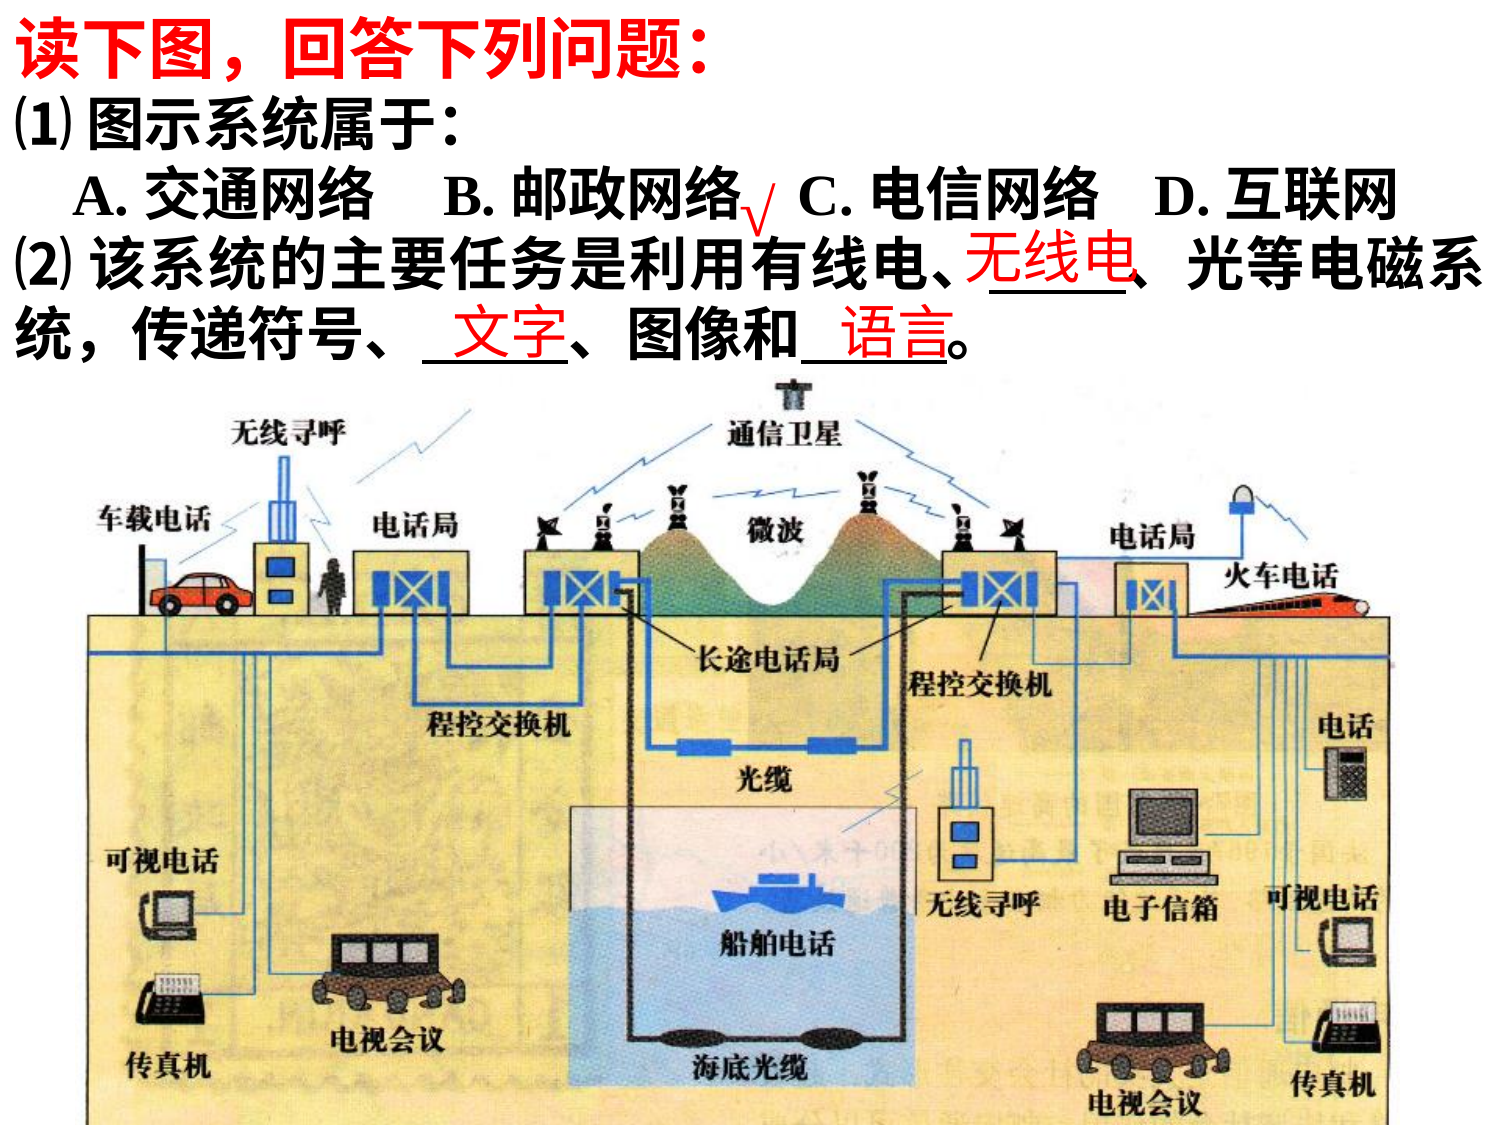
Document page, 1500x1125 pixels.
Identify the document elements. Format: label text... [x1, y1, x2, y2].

text_box 语言 [825, 287, 1013, 373]
text_box 文字 [437, 287, 613, 373]
text_box 读下图，回答下列问题： ⑴图示系统属于： A.交通网络 B.邮政网络 C.电信网络 D.互联网 ⑵该系统的主要任务是利用有线电、 、光等电磁系统，传递符号、 、图像和 。 [0, 0, 1500, 375]
picture [74, 374, 1400, 1125]
text_box √ [724, 162, 888, 258]
text_box 无线电 [950, 212, 1213, 298]
